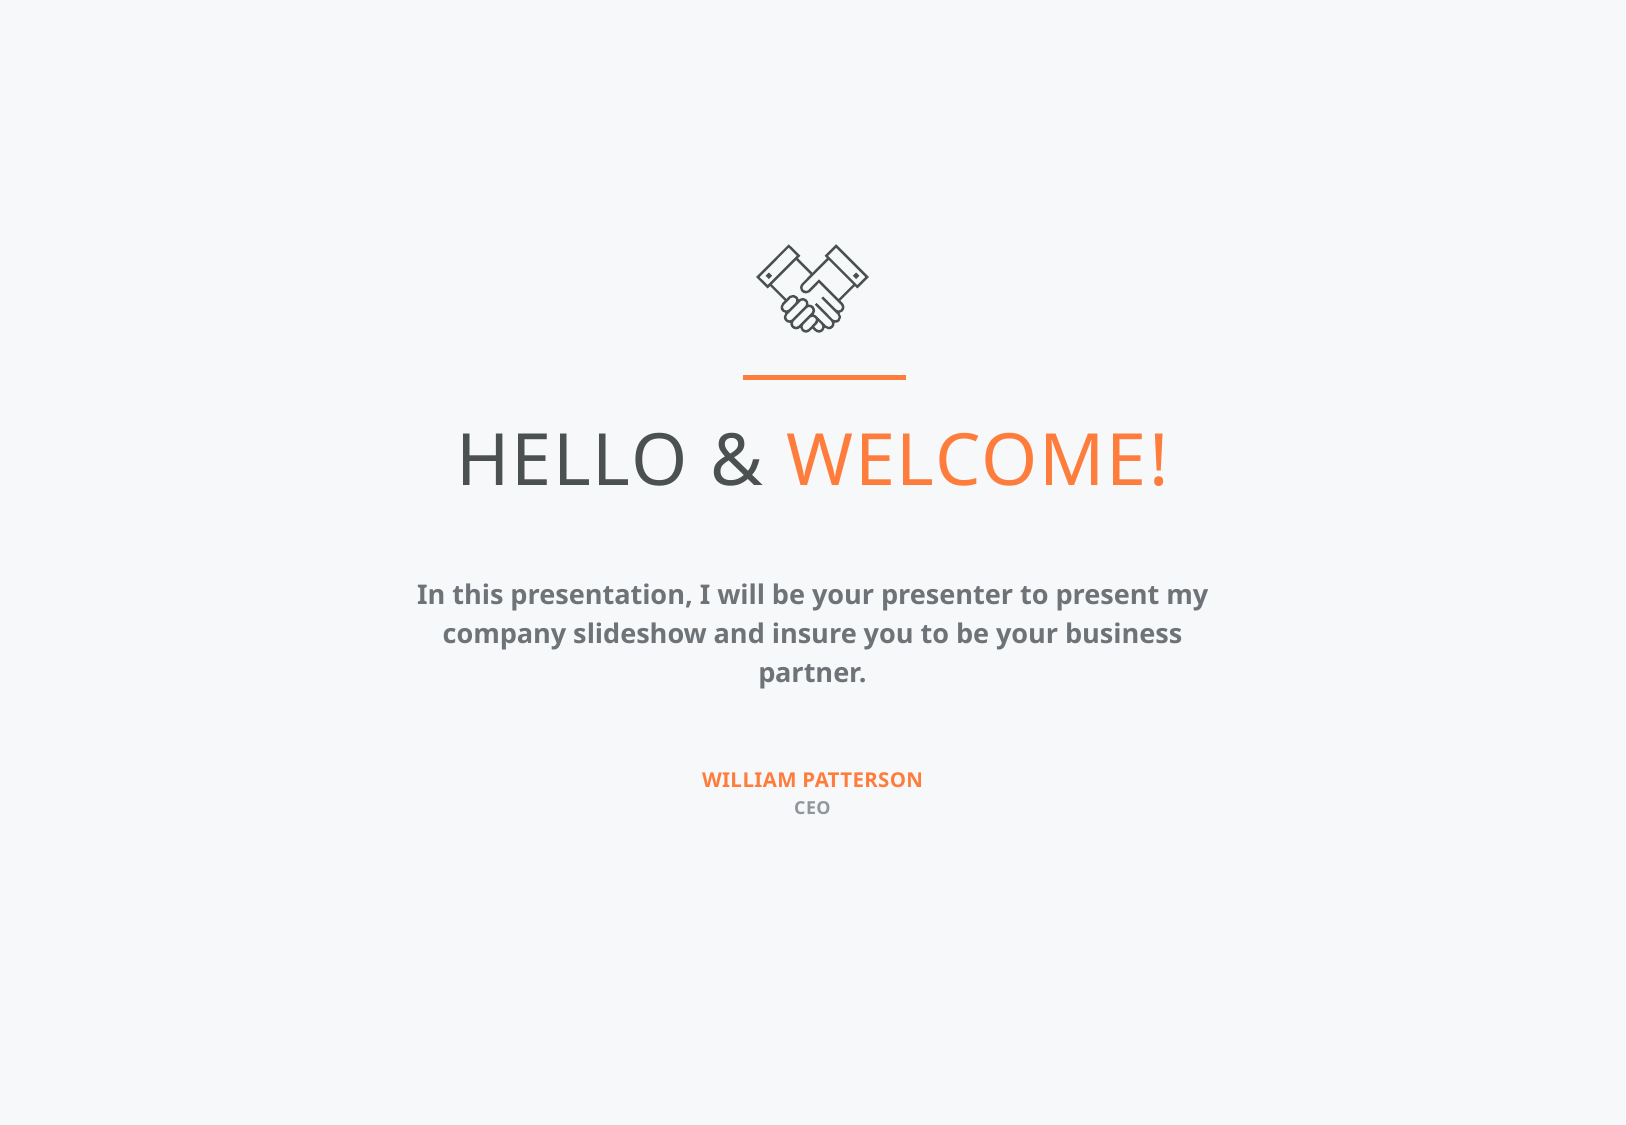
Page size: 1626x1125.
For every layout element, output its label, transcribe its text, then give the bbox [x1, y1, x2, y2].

text_box In this presentation, I will be your presenter to present my company slideshow and insure you to be your business partner. [386, 570, 1239, 688]
text_box HELLO & Welcome! [386, 413, 1239, 500]
text_box [756, 244, 869, 333]
text_box William Patterson CEO [386, 762, 1239, 818]
